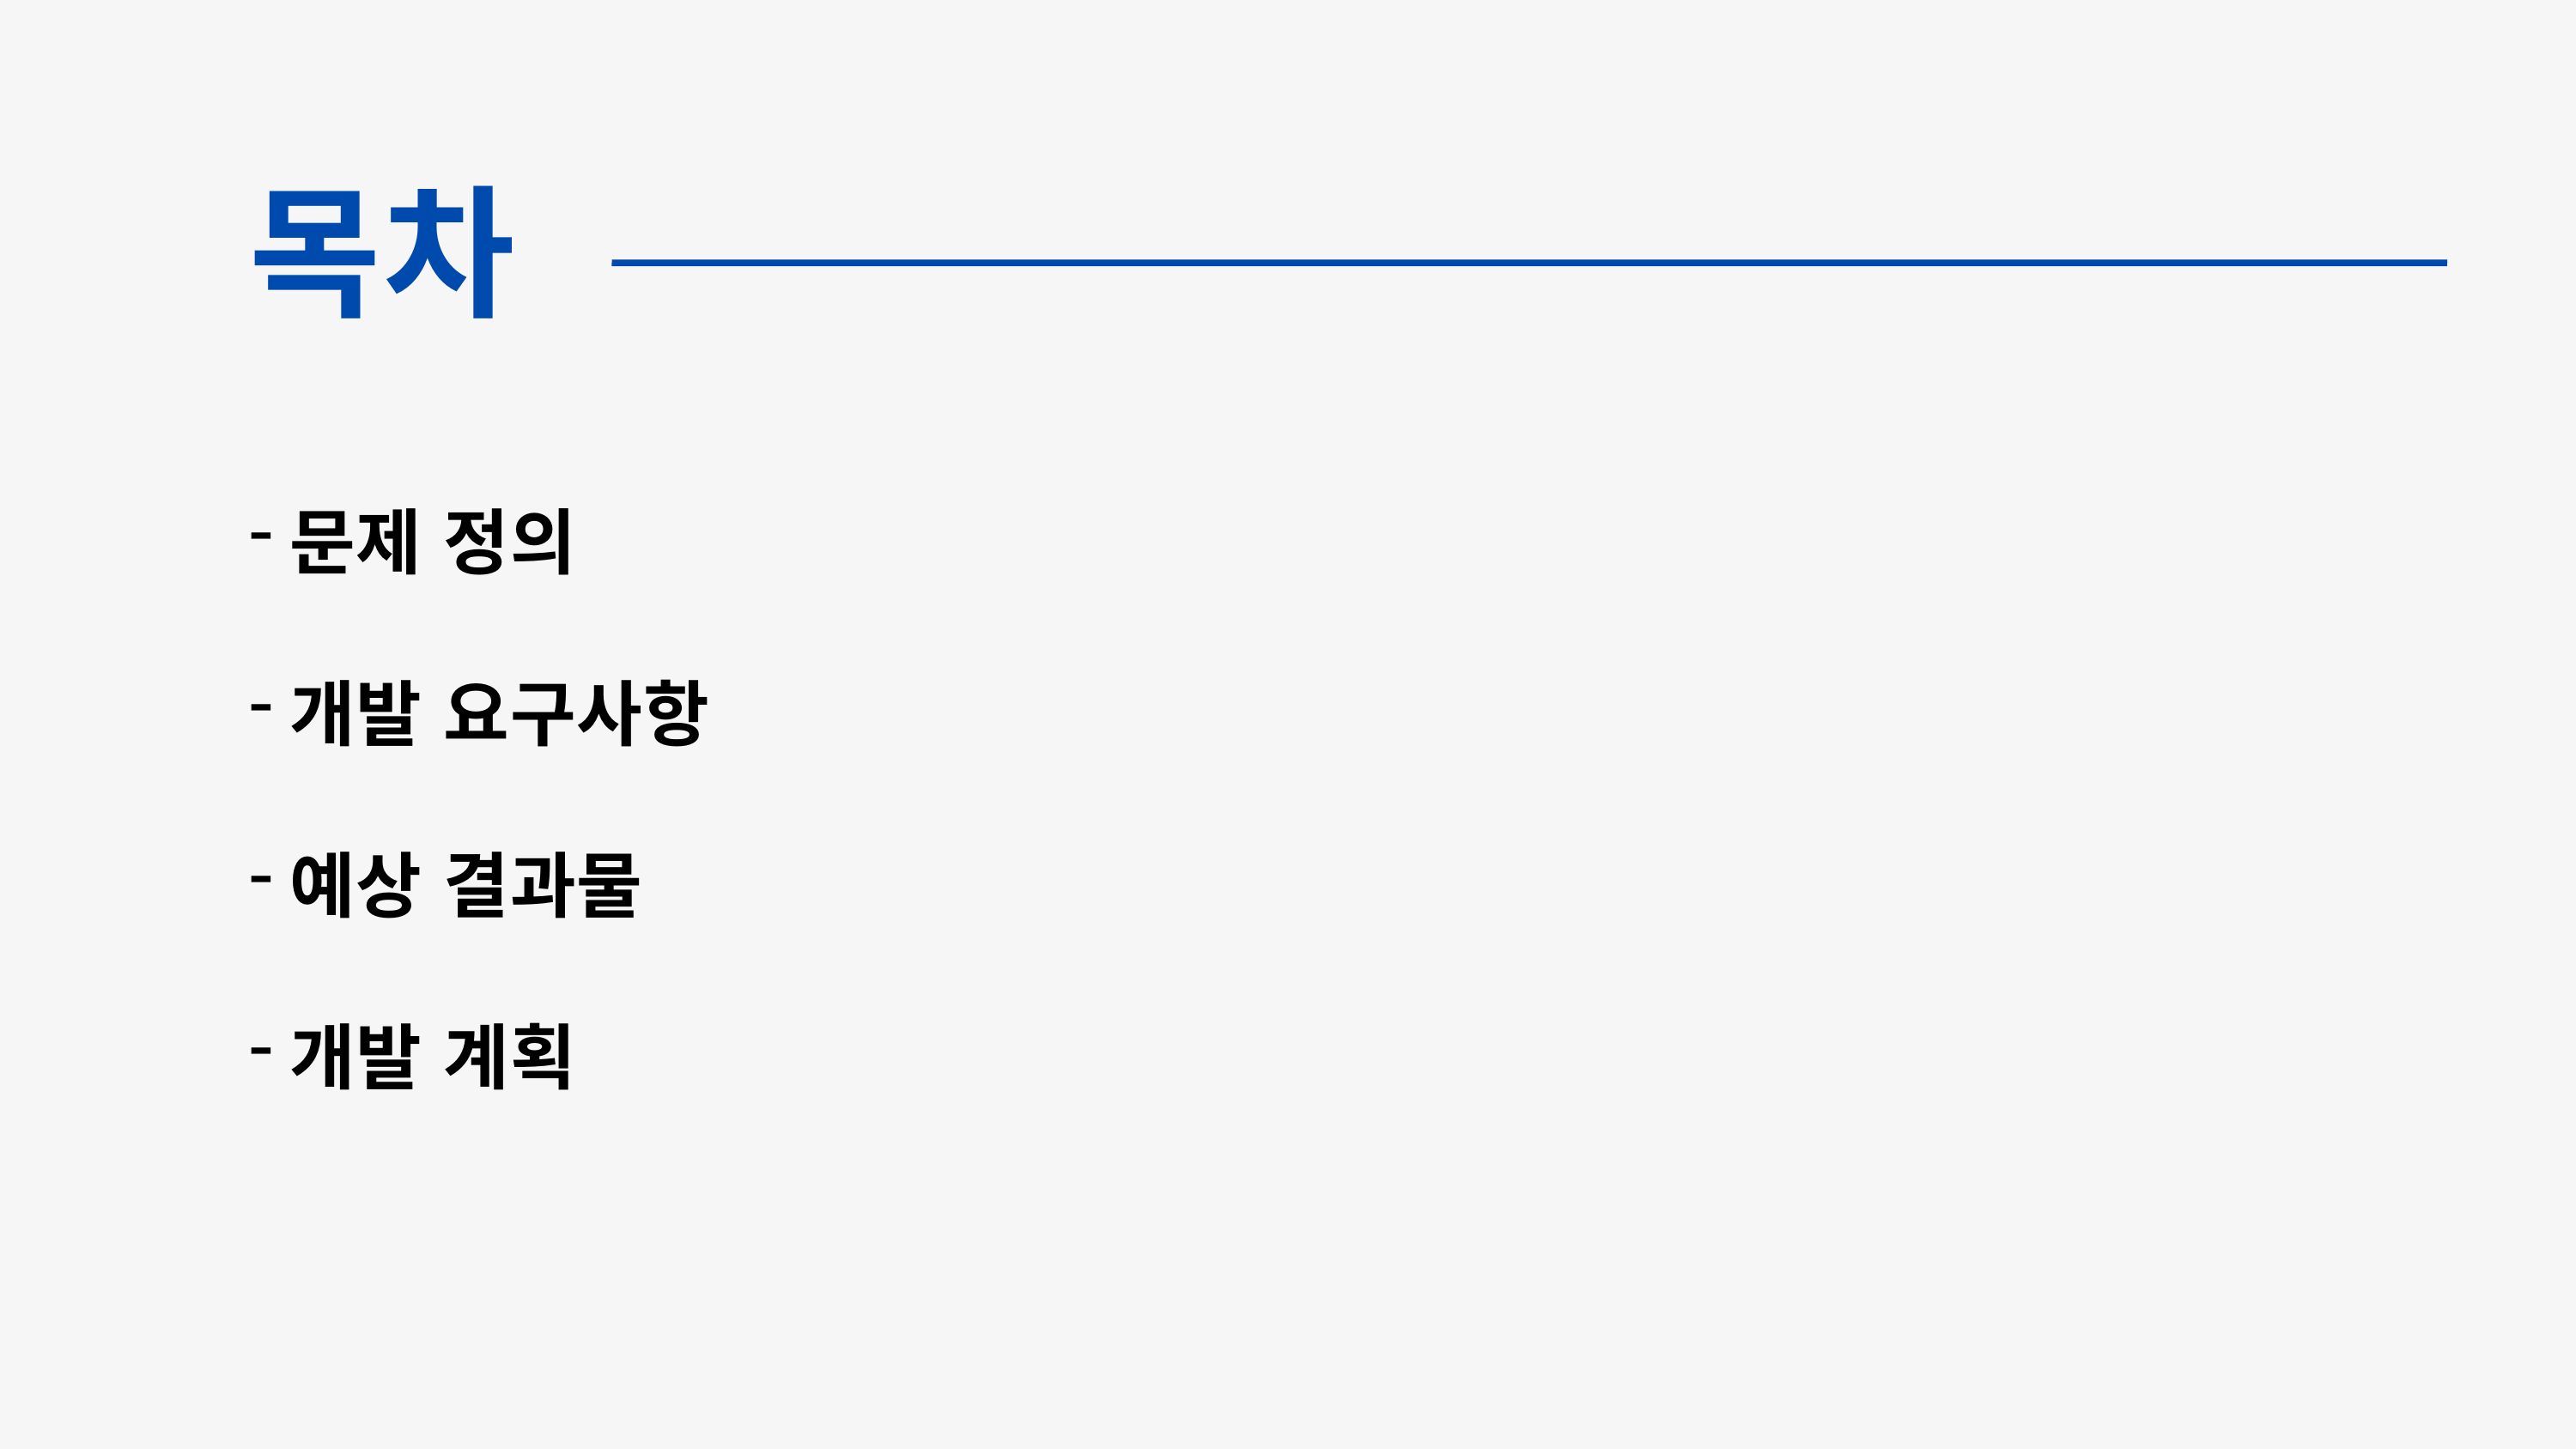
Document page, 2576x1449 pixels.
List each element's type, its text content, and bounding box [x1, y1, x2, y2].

text_box 목차 [249, 221, 1137, 335]
text_box 문제 정의 개발 요구사항 예상 결과물 개발 계획 [249, 410, 1943, 1098]
